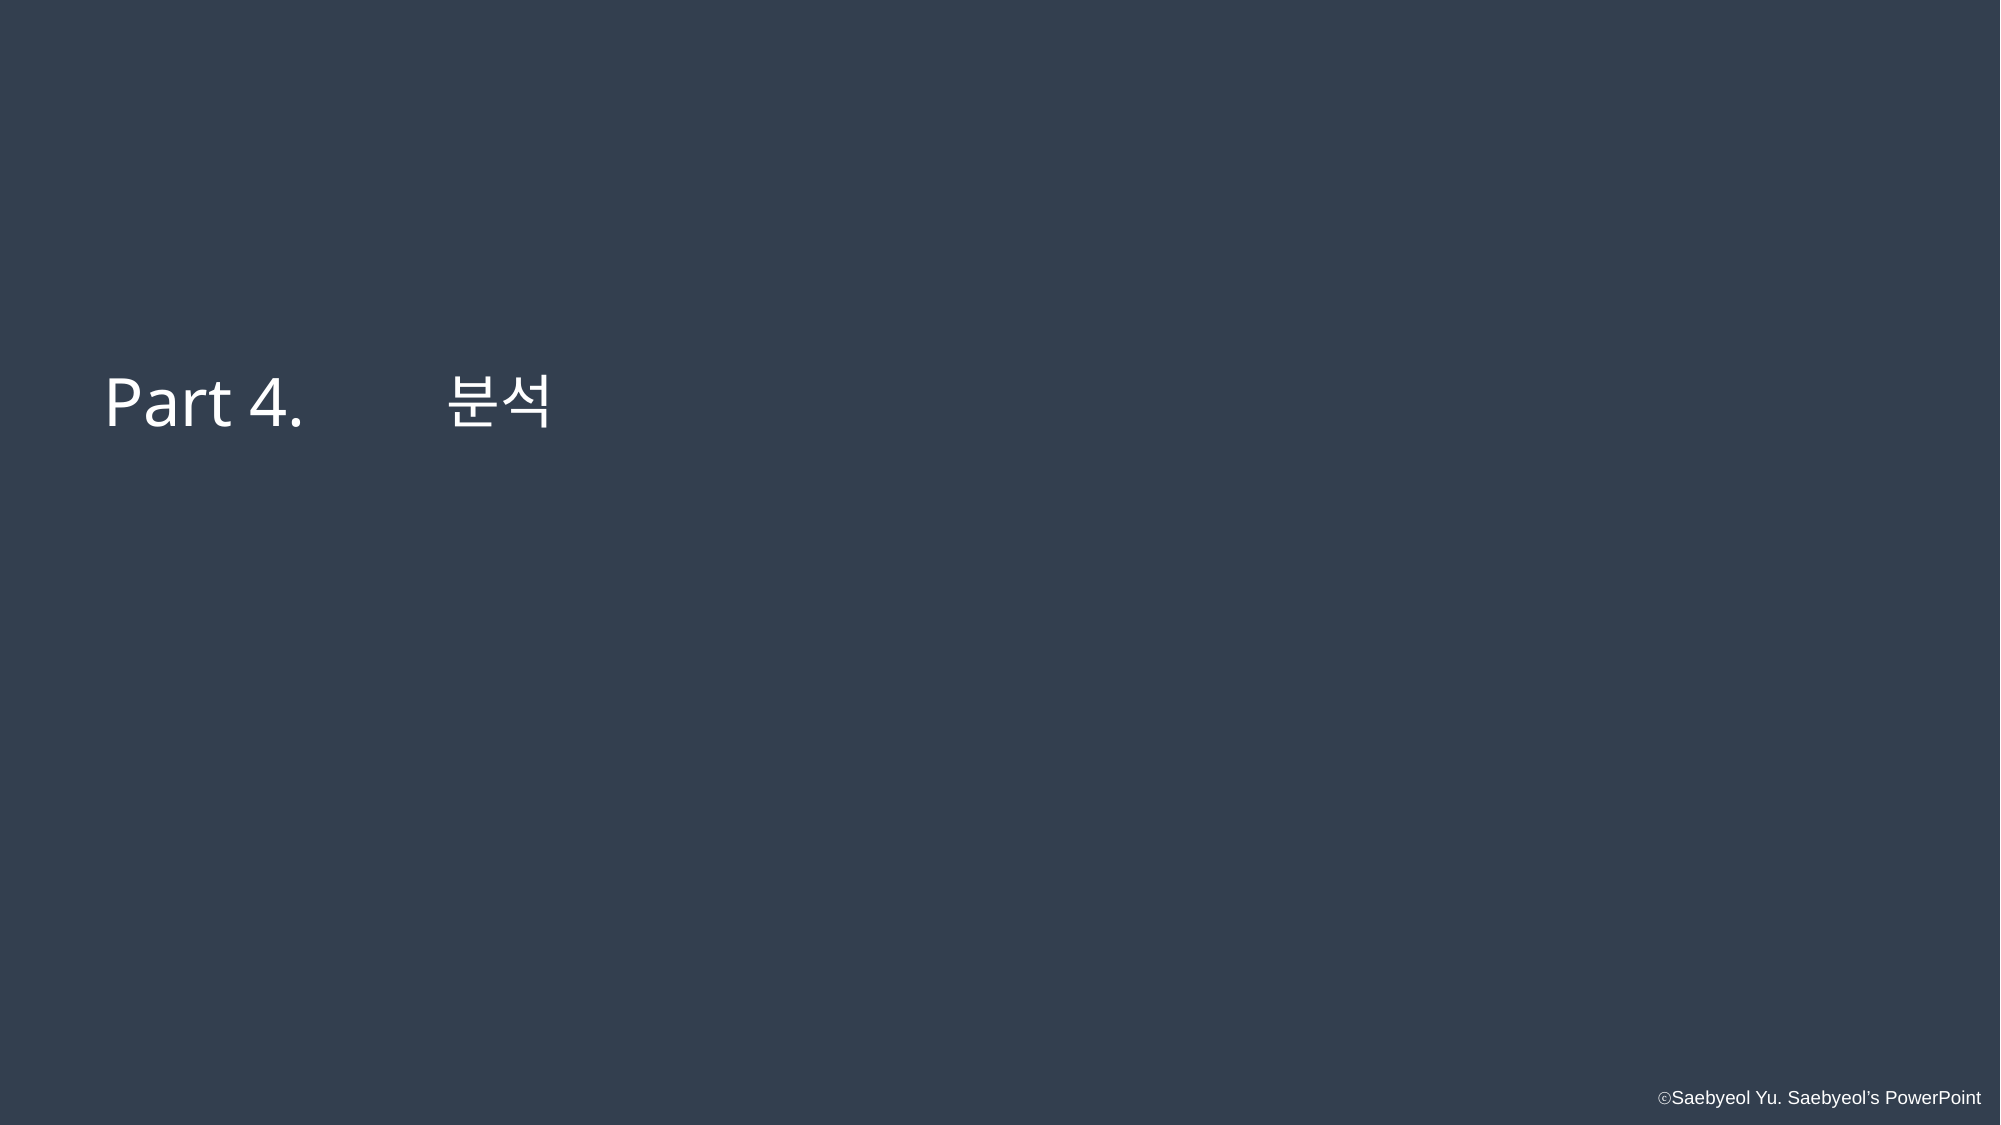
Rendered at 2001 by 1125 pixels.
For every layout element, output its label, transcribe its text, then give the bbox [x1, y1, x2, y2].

text_box 분석 [431, 357, 1166, 443]
text_box Part 4. [88, 352, 339, 447]
